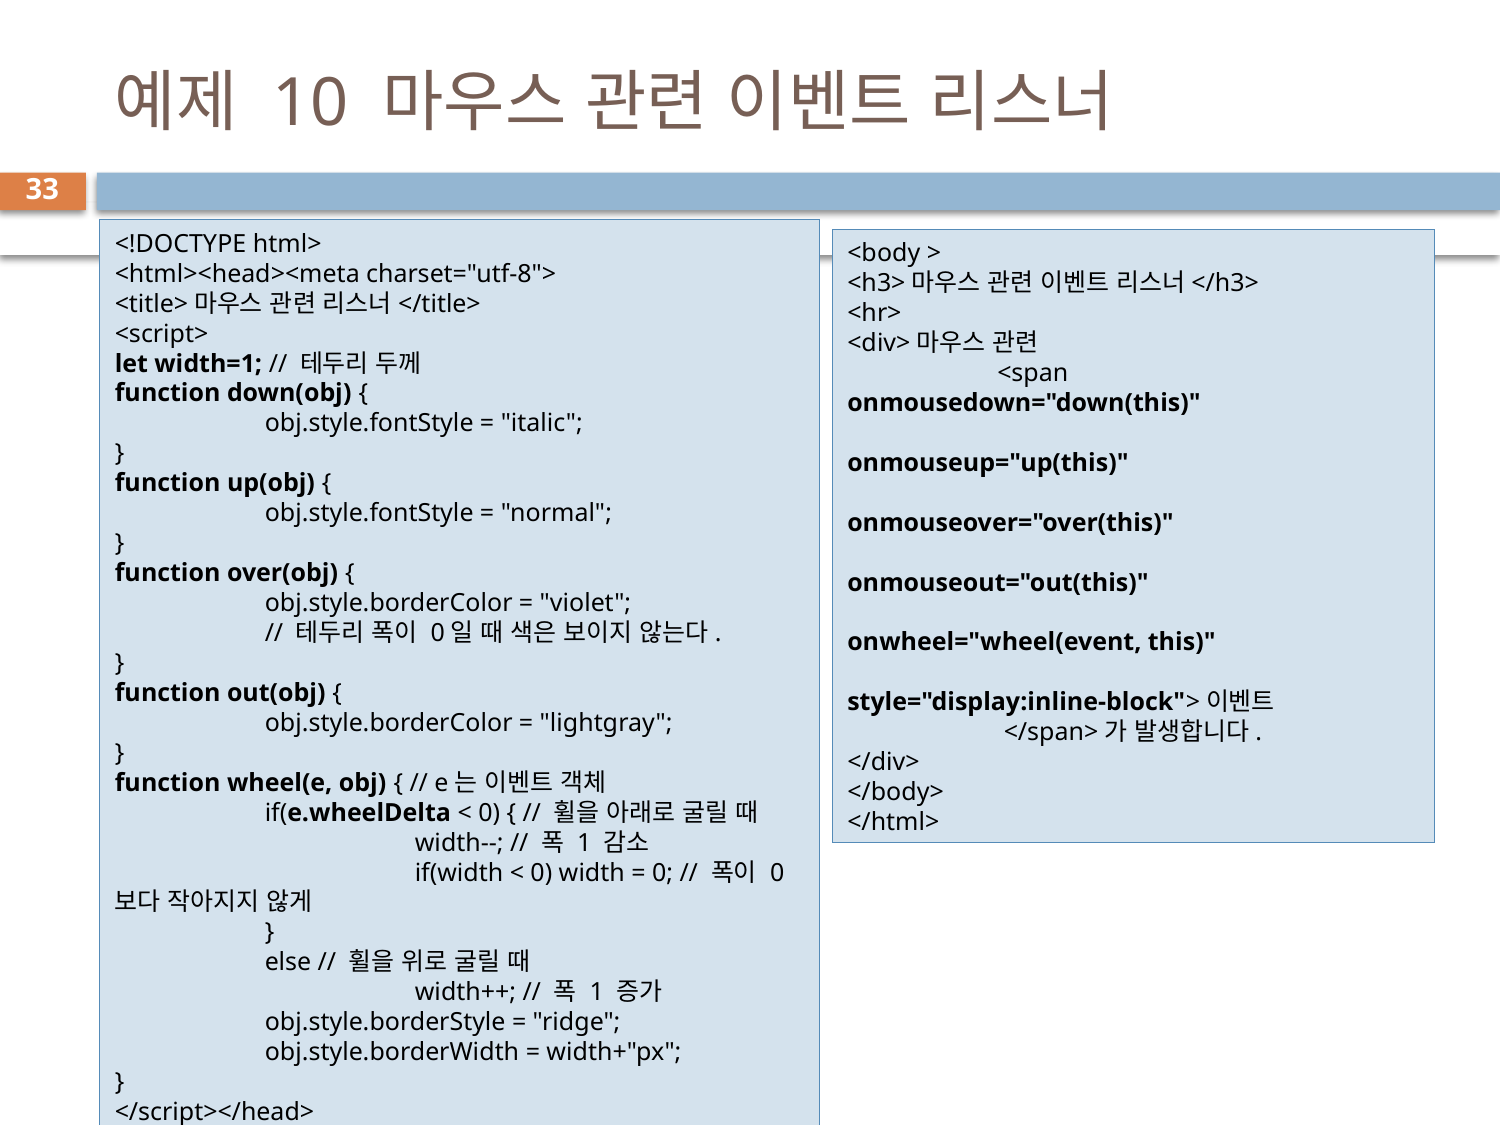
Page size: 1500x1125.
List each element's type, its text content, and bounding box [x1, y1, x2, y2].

text_box <!DOCTYPE html> <html><head><meta charset="utf-8"> <title>마우스 관련 리스너</title> <script> let width=1; // 테두리 두께 function down(obj) { obj.style.fontStyle = "italic"; } function up(obj) { obj.style.fontStyle = "normal"; } function over(obj) { obj.style.borderColor = "violet"; // 테두리 폭이 0일 때 색은 보이지 않는다. } function out(obj) { obj.style.borderColor = "lightgray"; } function wheel(e, obj) { // e는 이벤트 객체 if(e.wheelDelta < 0) { // 휠을 아래로 굴릴 때 width--; // 폭 1 감소 if(width < 0) width = 0; // 폭이 0보다 작아지지 않게 } else // 휠을 위로 굴릴 때 width++; // 폭 1 증가 obj.style.borderStyle = "ridge"; obj.style.borderWidth = width+"px"; } </script></head> [99, 219, 820, 1125]
slide_number 33 [0, 170, 87, 211]
text_box <body > <h3>마우스 관련 이벤트 리스너</h3> <hr> <div>마우스 관련 <span onmousedown="down(this)" onmouseup="up(this)" onmouseover="over(this)" onmouseout="out(this)" onwheel="wheel(event, this)" style="display:inline-block">이벤트 </span>가 발생합니다. </div> </body> </html> [832, 229, 1435, 843]
title 예제 10 마우스 관련 이벤트 리스너 [99, 37, 1438, 161]
